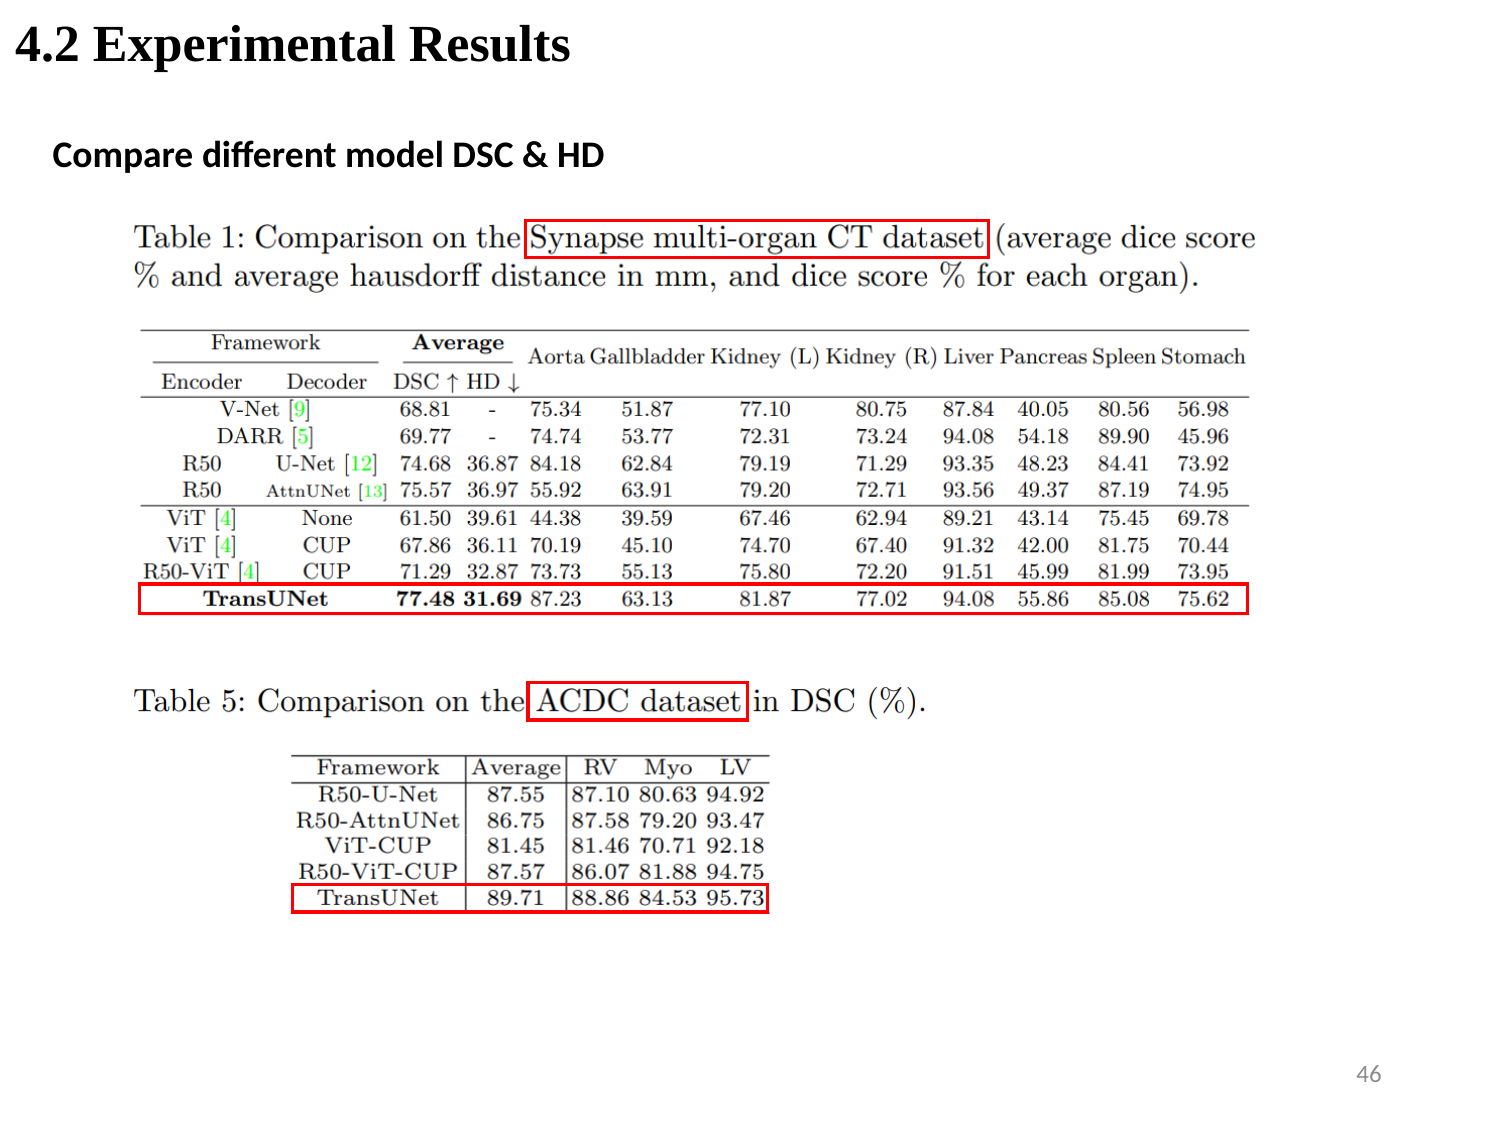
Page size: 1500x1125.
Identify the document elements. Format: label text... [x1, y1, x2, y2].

picture [122, 670, 935, 931]
picture [122, 206, 1264, 632]
text_box 4.2 Experimental Results [0, 0, 1500, 89]
slide_number 46 [1059, 1042, 1397, 1103]
text_box Compare different model DSC & HD [37, 122, 935, 183]
